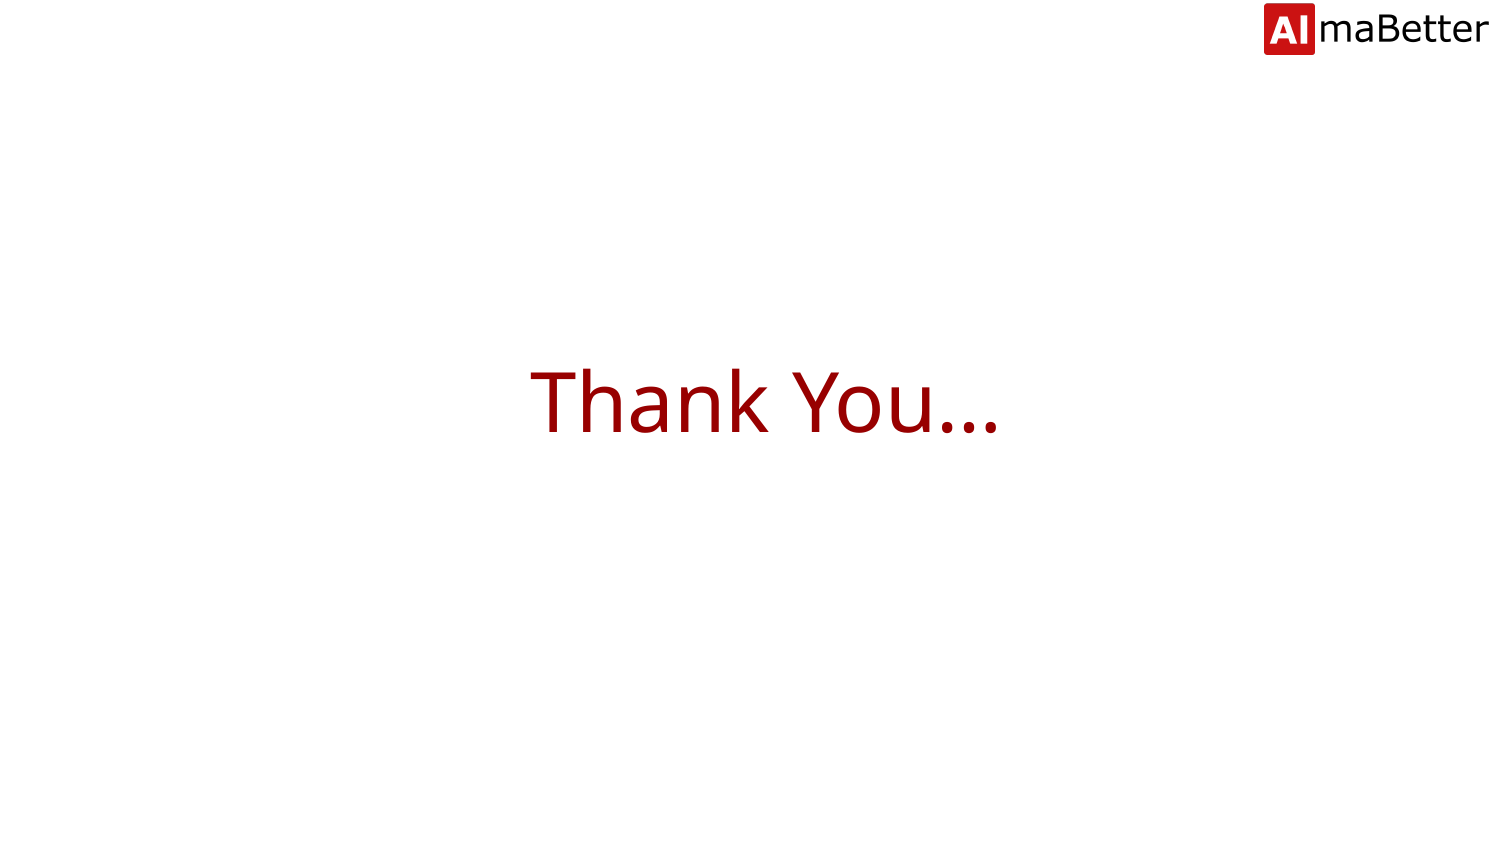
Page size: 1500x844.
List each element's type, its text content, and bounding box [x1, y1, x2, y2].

title Thank You… [514, 333, 1042, 461]
picture [1263, 0, 1489, 57]
